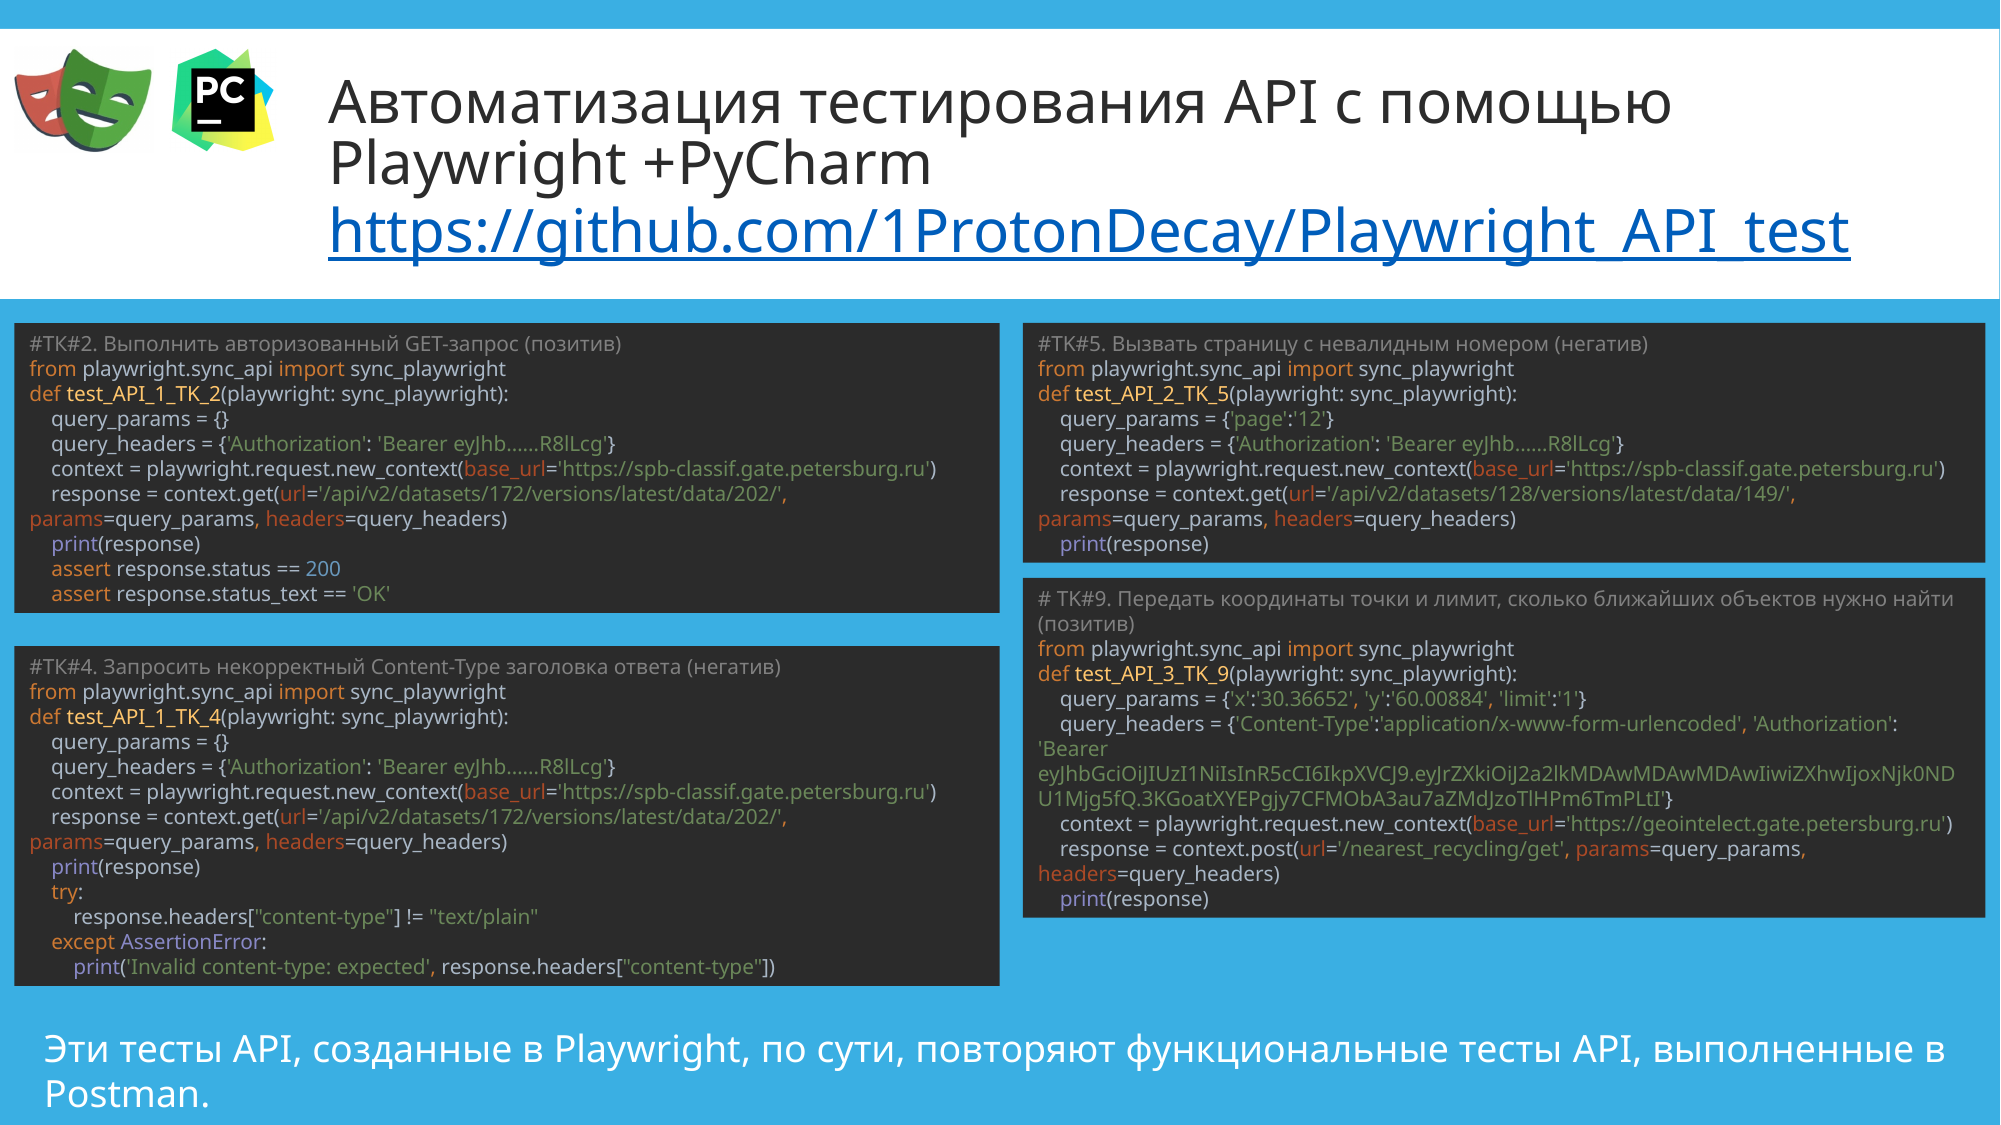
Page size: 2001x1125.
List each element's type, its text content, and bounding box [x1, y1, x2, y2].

text_box #TK#5. Вызвать страницу с невалидным номером (негатив) from playwright.sync_api import sync_playwright def test_API_2_TK_5(playwright: sync_playwright): query_params = {'page':'12'} query_headers = {'Authorization': 'Bearer eyJhb……R8lLcg'} context = playwright.request.new_context(base_url='https://spb-classif.gate.petersburg.ru') response = context.get(url='/api/v2/datasets/128/versions/latest/data/149/', params=query_params, headers=query_headers) print(response) [1022, 322, 1986, 563]
title Автоматизация тестирования API с помощью Playwright +PyCharm https://github.com/1ProtonDecay/Playwright_API_test [313, 46, 2000, 295]
picture [14, 46, 155, 154]
text_box #ТК#2. Выполнить авторизованный GET-запрос (позитив) from playwright.sync_api import sync_playwright def test_API_1_TK_2(playwright: sync_playwright): query_params = {} query_headers = {'Authorization': 'Bearer eyJhb……R8lLcg'} context = playwright.request.new_context(base_url='https://spb-classif.gate.petersburg.ru') response = context.get(url='/api/v2/datasets/172/versions/latest/data/202/', params=query_params, headers=query_headers) print(response) assert response.status == 200 assert response.status_text == 'OK' [14, 323, 1000, 613]
picture [169, 47, 277, 152]
text_box #ТК#4. Запросить некорректный Content-Type заголовка ответа (негатив) from playwright.sync_api import sync_playwright def test_API_1_TK_4(playwright: sync_playwright): query_params = {} query_headers = {'Authorization': 'Bearer eyJhb……R8lLcg'} context = playwright.request.new_context(base_url='https://spb-classif.gate.petersburg.ru') response = context.get(url='/api/v2/datasets/172/versions/latest/data/202/', params=query_params, headers=query_headers) print(response) try: response.headers["content-type"] != "text/plain" except AssertionError: print('Invalid content-type: expected', response.headers["content-type"]) [14, 646, 1000, 986]
text_box Эти тесты API, созданные в Playwright, по сути, повторяют функциональные тесты API, выполненные в Postman. [29, 1017, 2000, 1123]
text_box # TK#9. Передать координаты точки и лимит, сколько ближайших объектов нужно найти (позитив) from playwright.sync_api import sync_playwright def test_API_3_TK_9(playwright: sync_playwright): query_params = {'x':'30.36652', 'y':'60.00884', 'limit':'1'} query_headers = {'Content-Type':'application/x-www-form-urlencoded', 'Authorization': 'Bearer eyJhbGciOiJIUzI1NiIsInR5cCI6IkpXVCJ9.eyJrZXkiOiJ2a2lkMDAwMDAwMDAwIiwiZXhwIjoxNjk0NDU1Mjg5fQ.3KGoatXYEPgjy7CFMObA3au7aZMdJzoTlHPm6TmPLtI'} context = playwright.request.new_context(base_url='https://geointelect.gate.petersburg.ru') response = context.post(url='/nearest_recycling/get', params=query_params, headers=query_headers) print(response) [1022, 577, 1986, 918]
